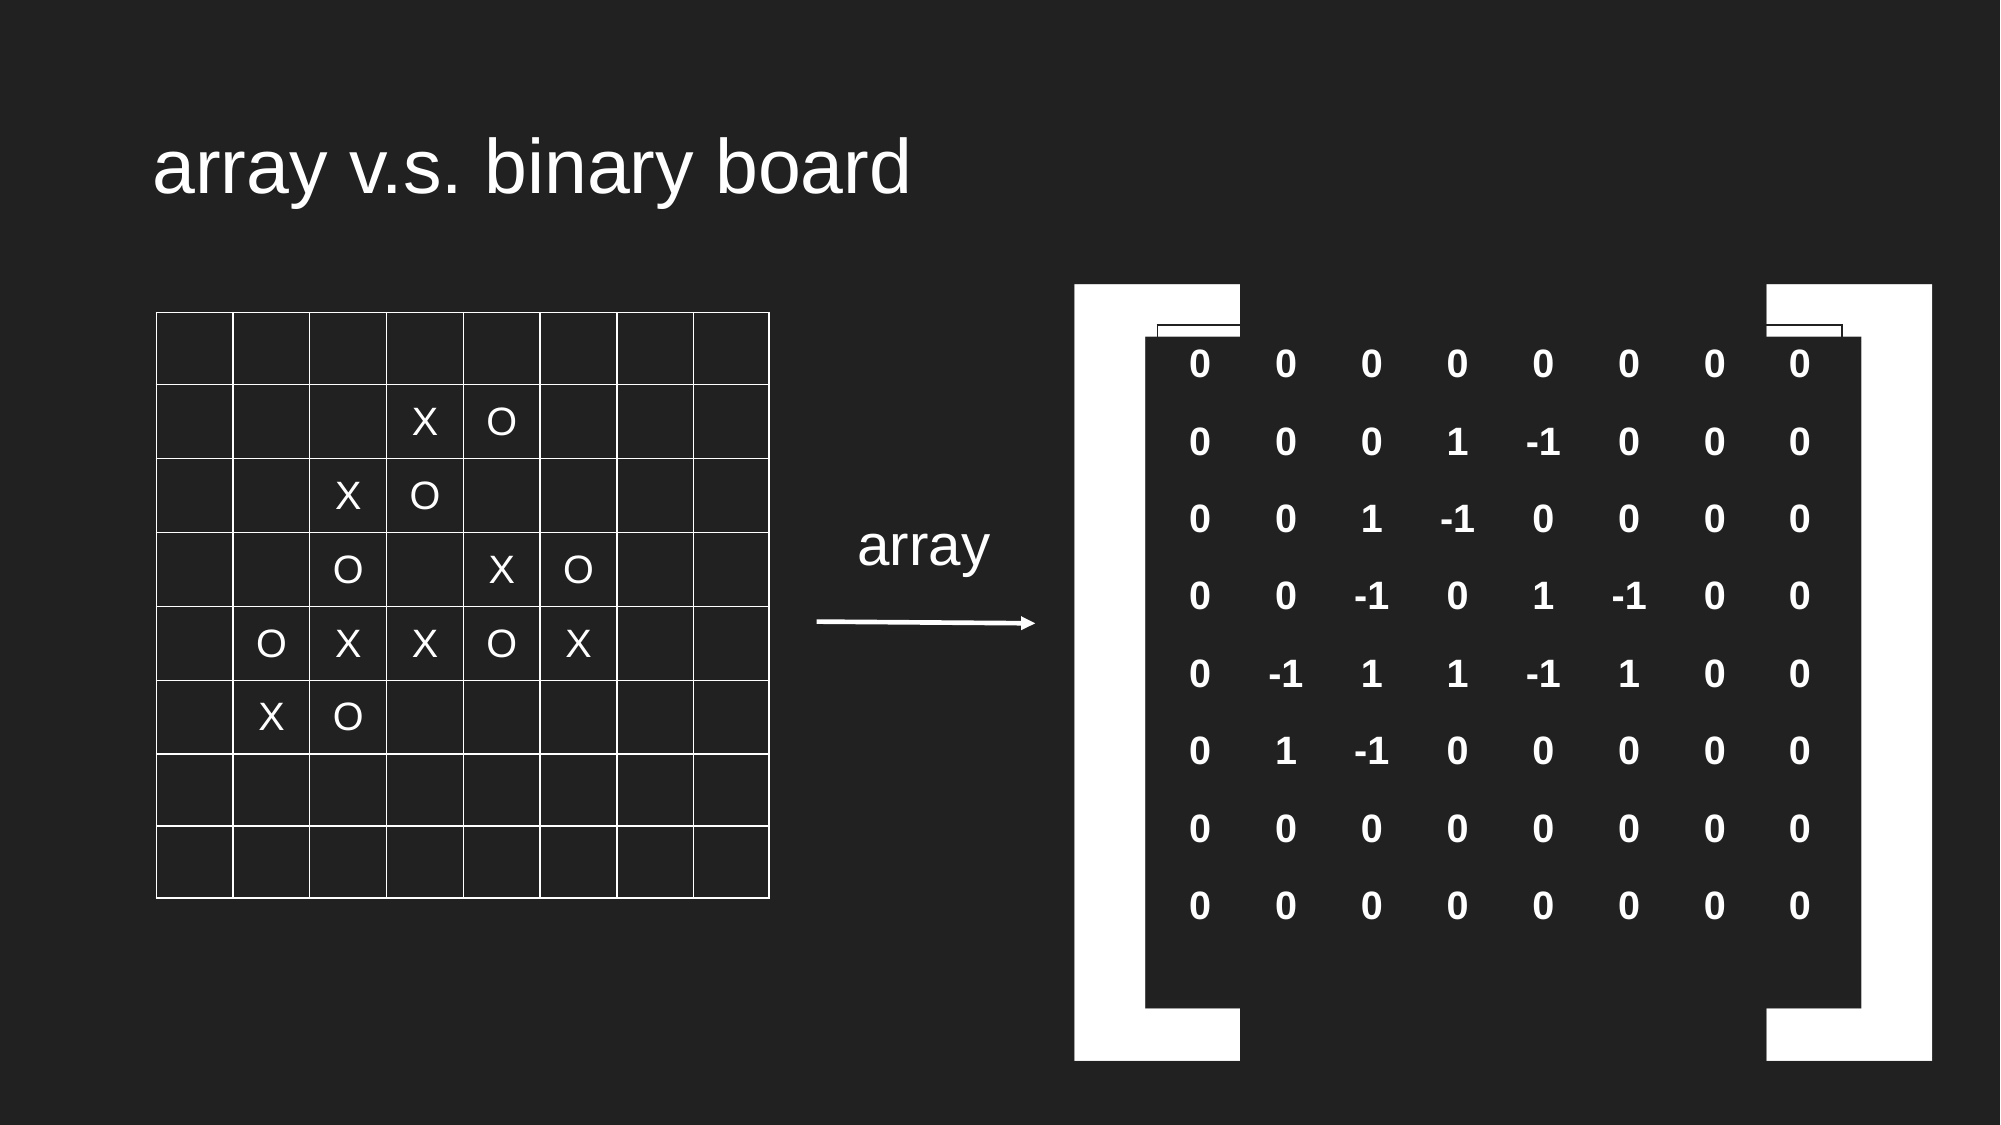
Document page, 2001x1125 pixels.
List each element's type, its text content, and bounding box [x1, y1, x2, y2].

table_cell O [464, 385, 539, 458]
table_cell 1 [1330, 636, 1414, 712]
table_cell [310, 385, 386, 458]
table_cell O [541, 533, 616, 606]
table_cell 0 [1759, 791, 1841, 867]
table_cell [234, 385, 309, 458]
table_cell [157, 533, 232, 606]
table_cell [694, 607, 768, 680]
table_cell [464, 681, 539, 753]
table_cell -1 [1415, 481, 1500, 557]
table_header 0 [1158, 326, 1242, 402]
table_cell O [234, 607, 309, 680]
table_cell [157, 827, 232, 897]
table_cell [387, 533, 463, 606]
table_cell X [310, 459, 386, 532]
table_cell 0 [1587, 481, 1671, 557]
table_cell [694, 459, 768, 532]
table_cell 0 [1415, 713, 1500, 789]
table_header [234, 313, 309, 384]
table_cell X [464, 533, 539, 606]
table_cell -1 [1330, 713, 1414, 789]
table_cell 0 [1759, 636, 1841, 712]
table_cell 0 [1158, 868, 1242, 944]
table_cell [541, 681, 616, 753]
table_cell [541, 755, 616, 825]
table_header 0 [1759, 326, 1841, 402]
table_cell [310, 755, 386, 825]
text_box array [842, 492, 1010, 601]
table_cell [234, 533, 309, 606]
table_cell 0 [1587, 791, 1671, 867]
table_header 0 [1415, 326, 1500, 402]
table_cell [618, 755, 693, 825]
table_cell 0 [1587, 403, 1671, 479]
table_cell [541, 459, 616, 532]
table_cell [541, 385, 616, 458]
table_cell [618, 533, 693, 606]
table_cell 0 [1673, 791, 1757, 867]
table_cell O [310, 681, 386, 753]
table_header 0 [1330, 326, 1414, 402]
table_cell [618, 385, 693, 458]
table_cell [618, 827, 693, 897]
table_cell 0 [1158, 403, 1242, 479]
table_cell 0 [1501, 713, 1586, 789]
table_header [694, 313, 768, 384]
table_cell 0 [1244, 558, 1328, 634]
table_cell -1 [1501, 636, 1586, 712]
table_cell -1 [1501, 403, 1586, 479]
table_cell [694, 385, 768, 458]
table_header [464, 313, 539, 384]
table_cell [234, 459, 309, 532]
table_cell [694, 755, 768, 825]
table_cell X [387, 385, 463, 458]
table_cell 0 [1759, 403, 1841, 479]
table_cell O [310, 533, 386, 606]
table_cell 0 [1415, 868, 1500, 944]
table_cell [157, 385, 232, 458]
table_cell 0 [1501, 481, 1586, 557]
table_cell 0 [1158, 636, 1242, 712]
table_cell 0 [1244, 791, 1328, 867]
table_cell 0 [1158, 791, 1242, 867]
table_cell X [234, 681, 309, 753]
table_cell 0 [1673, 713, 1757, 789]
table_cell 0 [1759, 558, 1841, 634]
table_header [310, 313, 386, 384]
table_cell 0 [1244, 868, 1328, 944]
table_cell 0 [1330, 791, 1414, 867]
table_cell [464, 459, 539, 532]
table_cell 0 [1673, 403, 1757, 479]
table_header [157, 313, 232, 384]
table_cell [157, 681, 232, 753]
table_cell 0 [1330, 403, 1414, 479]
table_header [387, 313, 463, 384]
table_cell 0 [1501, 868, 1586, 944]
table_cell [464, 755, 539, 825]
table_cell 0 [1587, 713, 1671, 789]
table_cell -1 [1330, 558, 1414, 634]
table_cell 0 [1158, 558, 1242, 634]
table_cell 0 [1673, 558, 1757, 634]
table_cell 0 [1759, 481, 1841, 557]
table_cell 0 [1759, 713, 1841, 789]
table_cell 0 [1673, 636, 1757, 712]
table_cell 0 [1673, 868, 1757, 944]
table_cell [234, 755, 309, 825]
table_cell 0 [1501, 791, 1586, 867]
table_cell -1 [1244, 636, 1328, 712]
table_cell [541, 827, 616, 897]
table_cell [387, 827, 463, 897]
table_cell 1 [1415, 403, 1500, 479]
table_cell [310, 827, 386, 897]
table_cell [618, 459, 693, 532]
table_header [541, 313, 616, 384]
table_header 0 [1673, 326, 1757, 402]
table_cell O [464, 607, 539, 680]
table_cell X [541, 607, 616, 680]
table_cell X [310, 607, 386, 680]
title array v.s. binary board [137, 59, 1863, 278]
table_cell [157, 755, 232, 825]
table_cell 1 [1244, 713, 1328, 789]
table_cell 1 [1415, 636, 1500, 712]
table_cell [694, 827, 768, 897]
table_cell 0 [1158, 713, 1242, 789]
table_cell 0 [1330, 868, 1414, 944]
table_header 0 [1587, 326, 1671, 402]
table_cell 0 [1244, 403, 1328, 479]
table_header [618, 313, 693, 384]
table_cell [157, 459, 232, 532]
table_header 0 [1244, 326, 1328, 402]
table_cell [694, 533, 768, 606]
table_cell [387, 755, 463, 825]
table_cell 0 [1415, 558, 1500, 634]
table_cell O [387, 459, 463, 532]
table_cell [618, 681, 693, 753]
text_box [ ] [1000, 40, 2000, 1125]
table_cell 0 [1673, 481, 1757, 557]
table_cell 1 [1330, 481, 1414, 557]
table_cell [157, 607, 232, 680]
table_header 0 [1501, 326, 1586, 402]
table_cell 0 [1158, 481, 1242, 557]
table_cell [694, 681, 768, 753]
table_cell [464, 827, 539, 897]
table_cell X [387, 607, 463, 680]
table_cell [387, 681, 463, 753]
table_cell 0 [1759, 868, 1841, 944]
table_cell 0 [1415, 791, 1500, 867]
table_cell 1 [1587, 636, 1671, 712]
table_cell -1 [1587, 558, 1671, 634]
table_cell [234, 827, 309, 897]
table_cell [618, 607, 693, 680]
table_cell 0 [1244, 481, 1328, 557]
table_cell 1 [1501, 558, 1586, 634]
table_cell 0 [1587, 868, 1671, 944]
